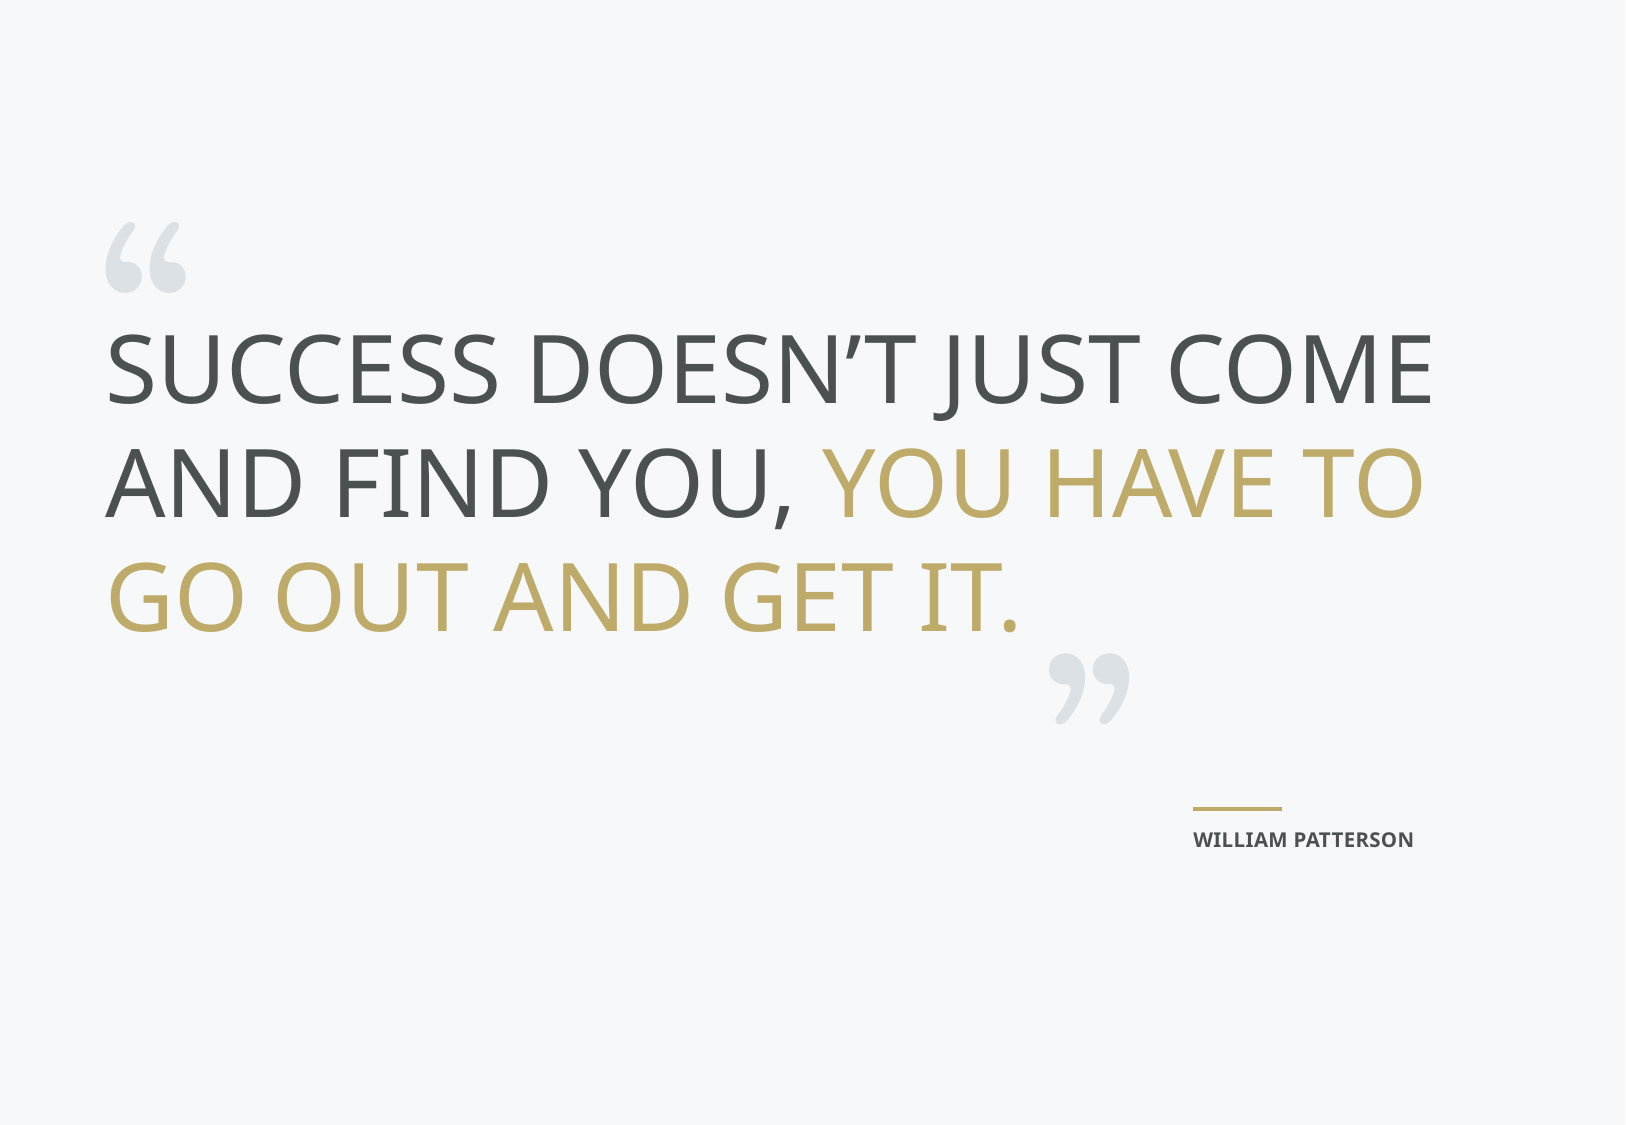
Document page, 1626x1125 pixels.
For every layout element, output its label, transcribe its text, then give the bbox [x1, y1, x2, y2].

text_box [105, 221, 142, 293]
text_box [1092, 653, 1130, 725]
text_box [149, 221, 186, 293]
text_box William Patterson [1193, 822, 1449, 852]
text_box [1049, 653, 1086, 725]
text_box Success doesn’t just come and find you, you have to go out and get it. [105, 308, 1519, 651]
